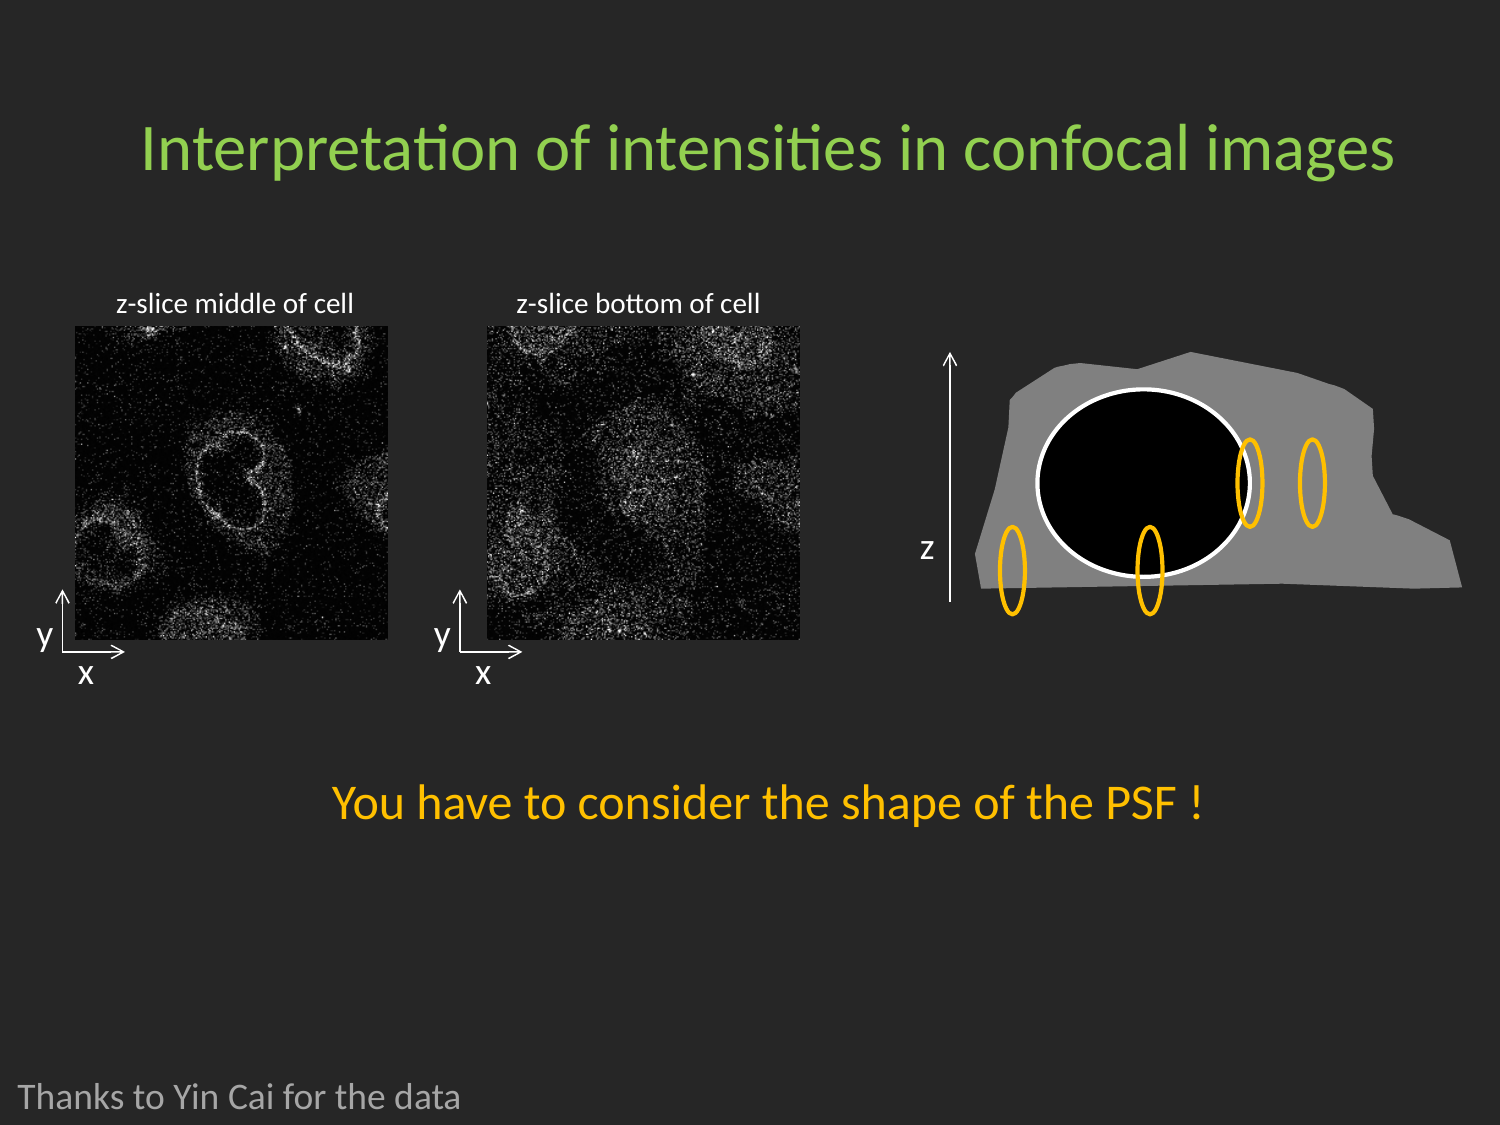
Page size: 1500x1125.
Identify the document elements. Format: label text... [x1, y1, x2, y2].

text_box Interpretation of intensities in confocal images [24, 50, 1500, 238]
text_box z-slice bottom of cell [501, 276, 776, 325]
picture [487, 326, 801, 640]
text_box [997, 524, 1028, 617]
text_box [21, 589, 126, 701]
picture [74, 326, 388, 640]
text_box [1235, 437, 1265, 529]
text_box Thanks to Yin Cai for the data [2, 1064, 477, 1125]
text_box [972, 349, 1465, 591]
text_box z-slice middle of cell [101, 276, 370, 325]
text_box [418, 589, 523, 701]
text_box [1297, 437, 1328, 529]
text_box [904, 351, 951, 603]
text_box [1035, 387, 1242, 579]
text_box You have to consider the shape of the PSF ! [317, 762, 1220, 838]
text_box [1135, 524, 1165, 617]
